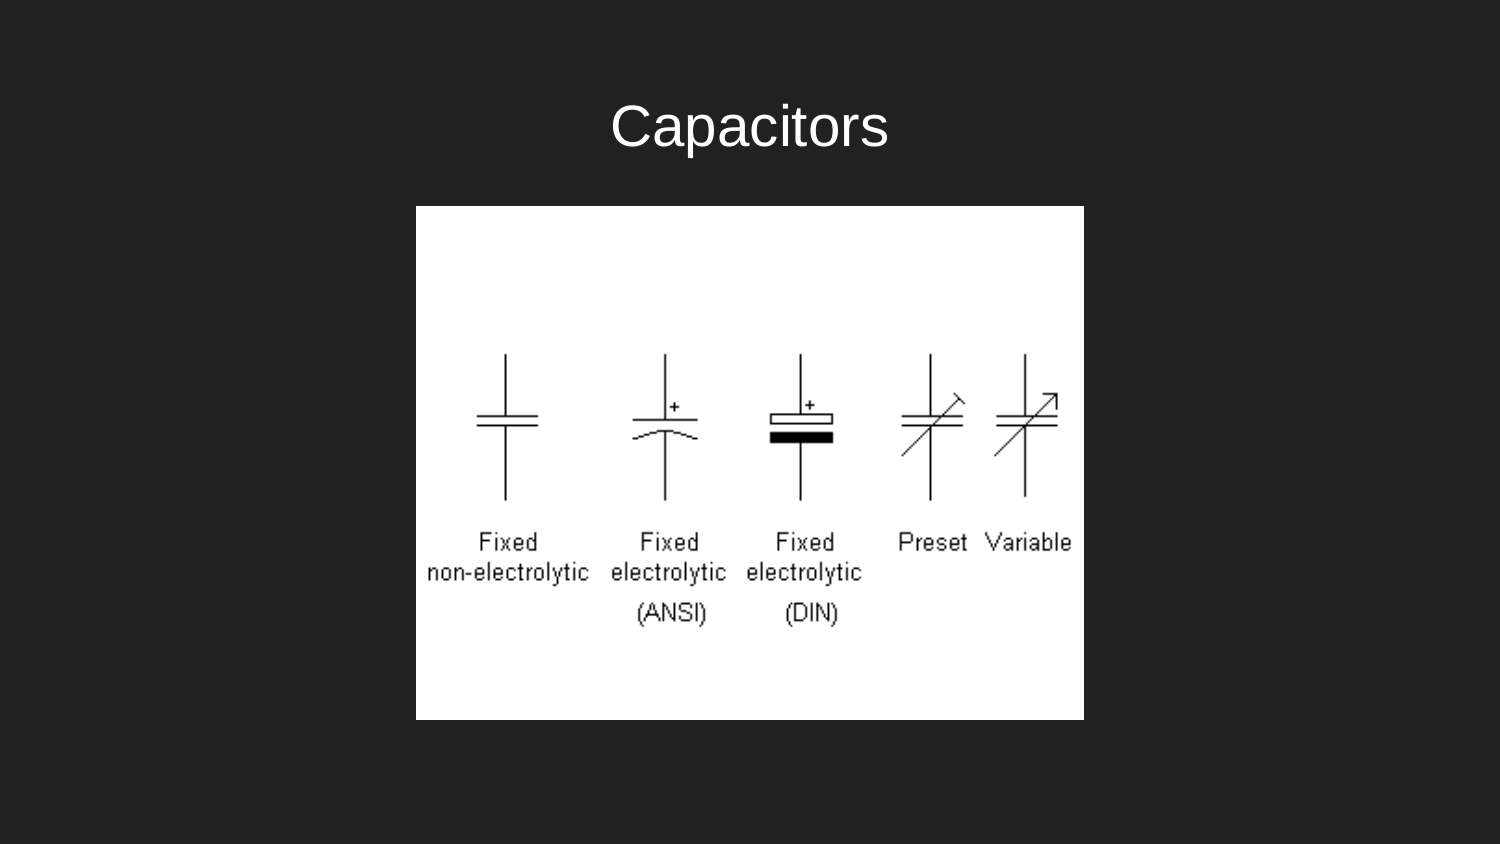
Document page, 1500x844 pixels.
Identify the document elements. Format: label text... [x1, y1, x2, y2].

title Capacitors [51, 72, 1449, 167]
picture [416, 206, 1084, 720]
